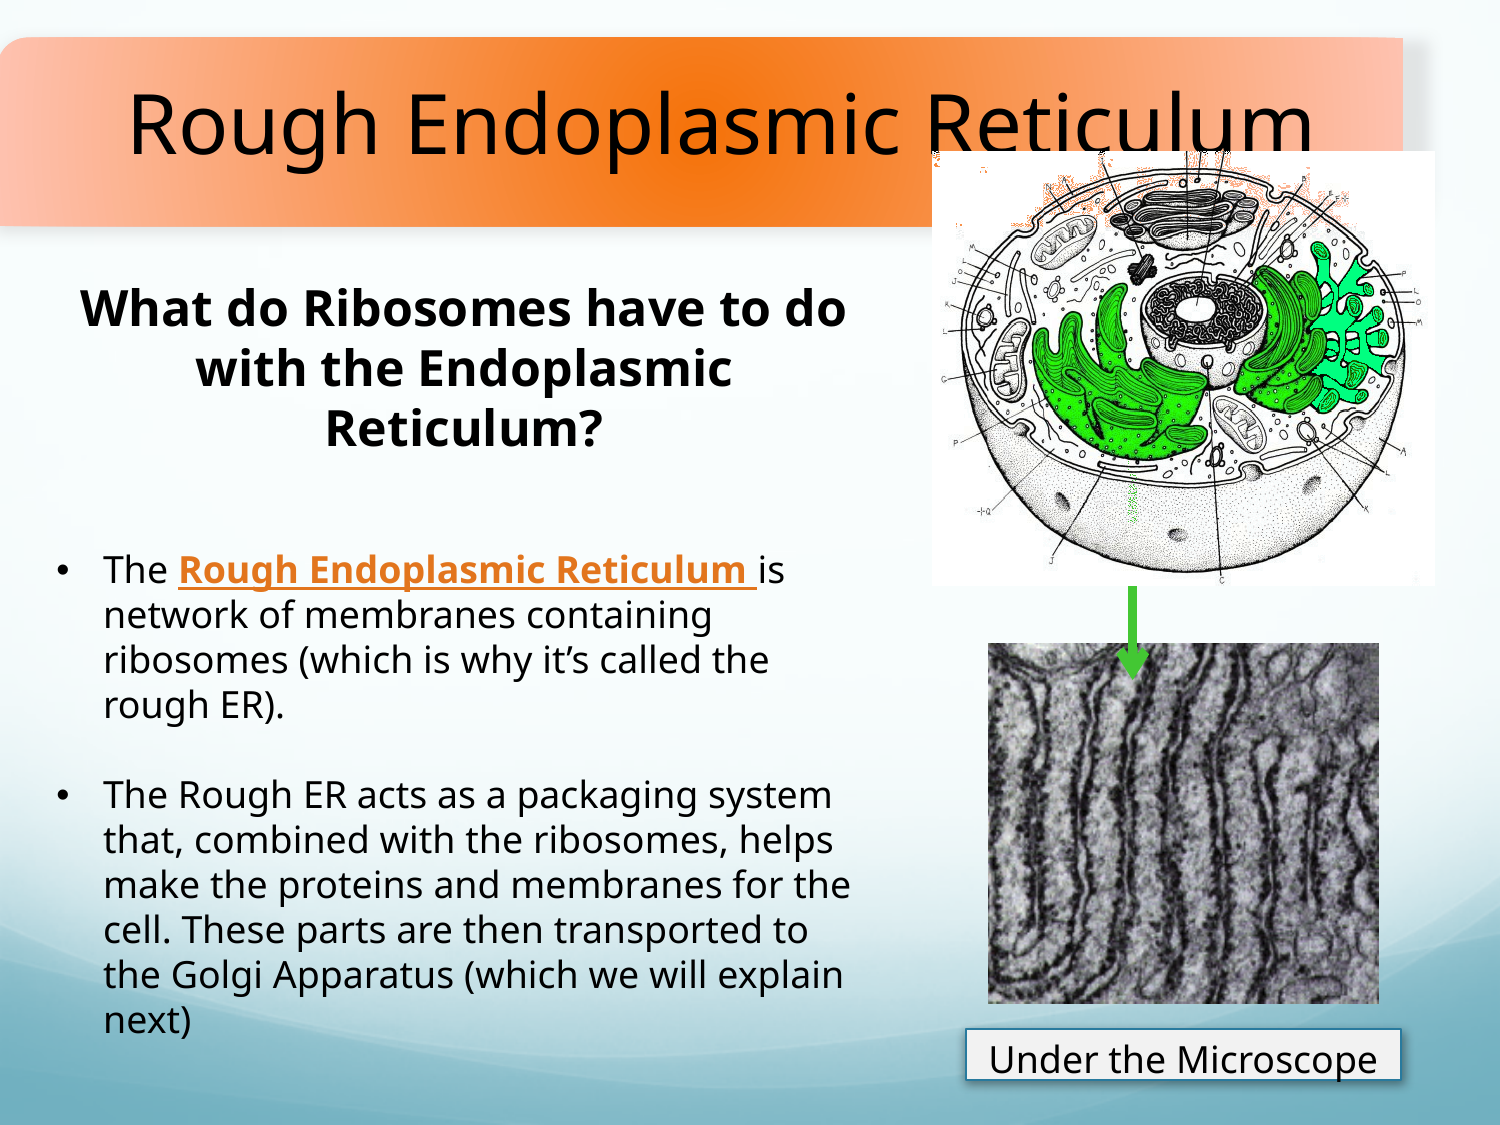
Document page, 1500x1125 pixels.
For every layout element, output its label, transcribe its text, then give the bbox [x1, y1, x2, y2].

text_box What do Ribosomes have to do with the Endoplasmic Reticulum? The Rough Endoplasmic Reticulum is network of membranes containing ribosomes (which is why it’s called the rough ER). The Rough ER acts as a packaging system that, combined with the ribosomes, helps make the proteins and membranes for the cell. These parts are then transported to the Golgi Apparatus (which we will explain next) [41, 269, 888, 1049]
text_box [0, 37, 1404, 227]
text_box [931, 151, 1436, 1090]
